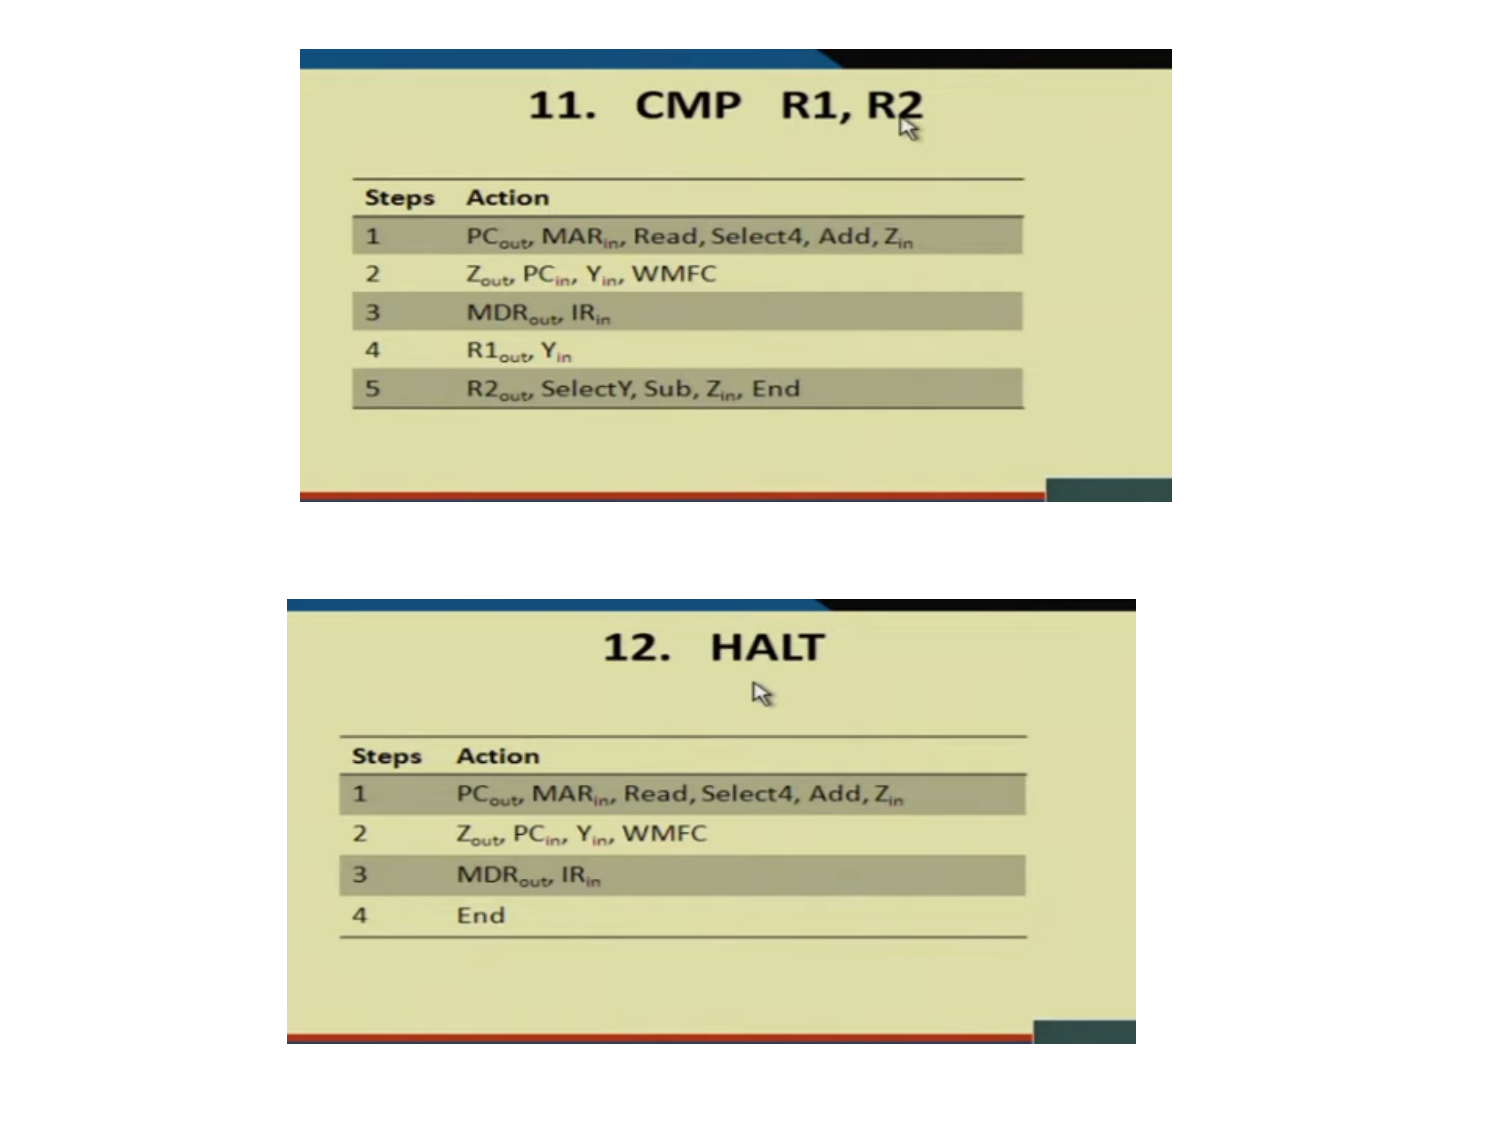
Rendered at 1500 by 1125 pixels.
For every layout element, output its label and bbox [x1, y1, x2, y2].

picture [299, 49, 1173, 502]
picture [287, 599, 1137, 1044]
